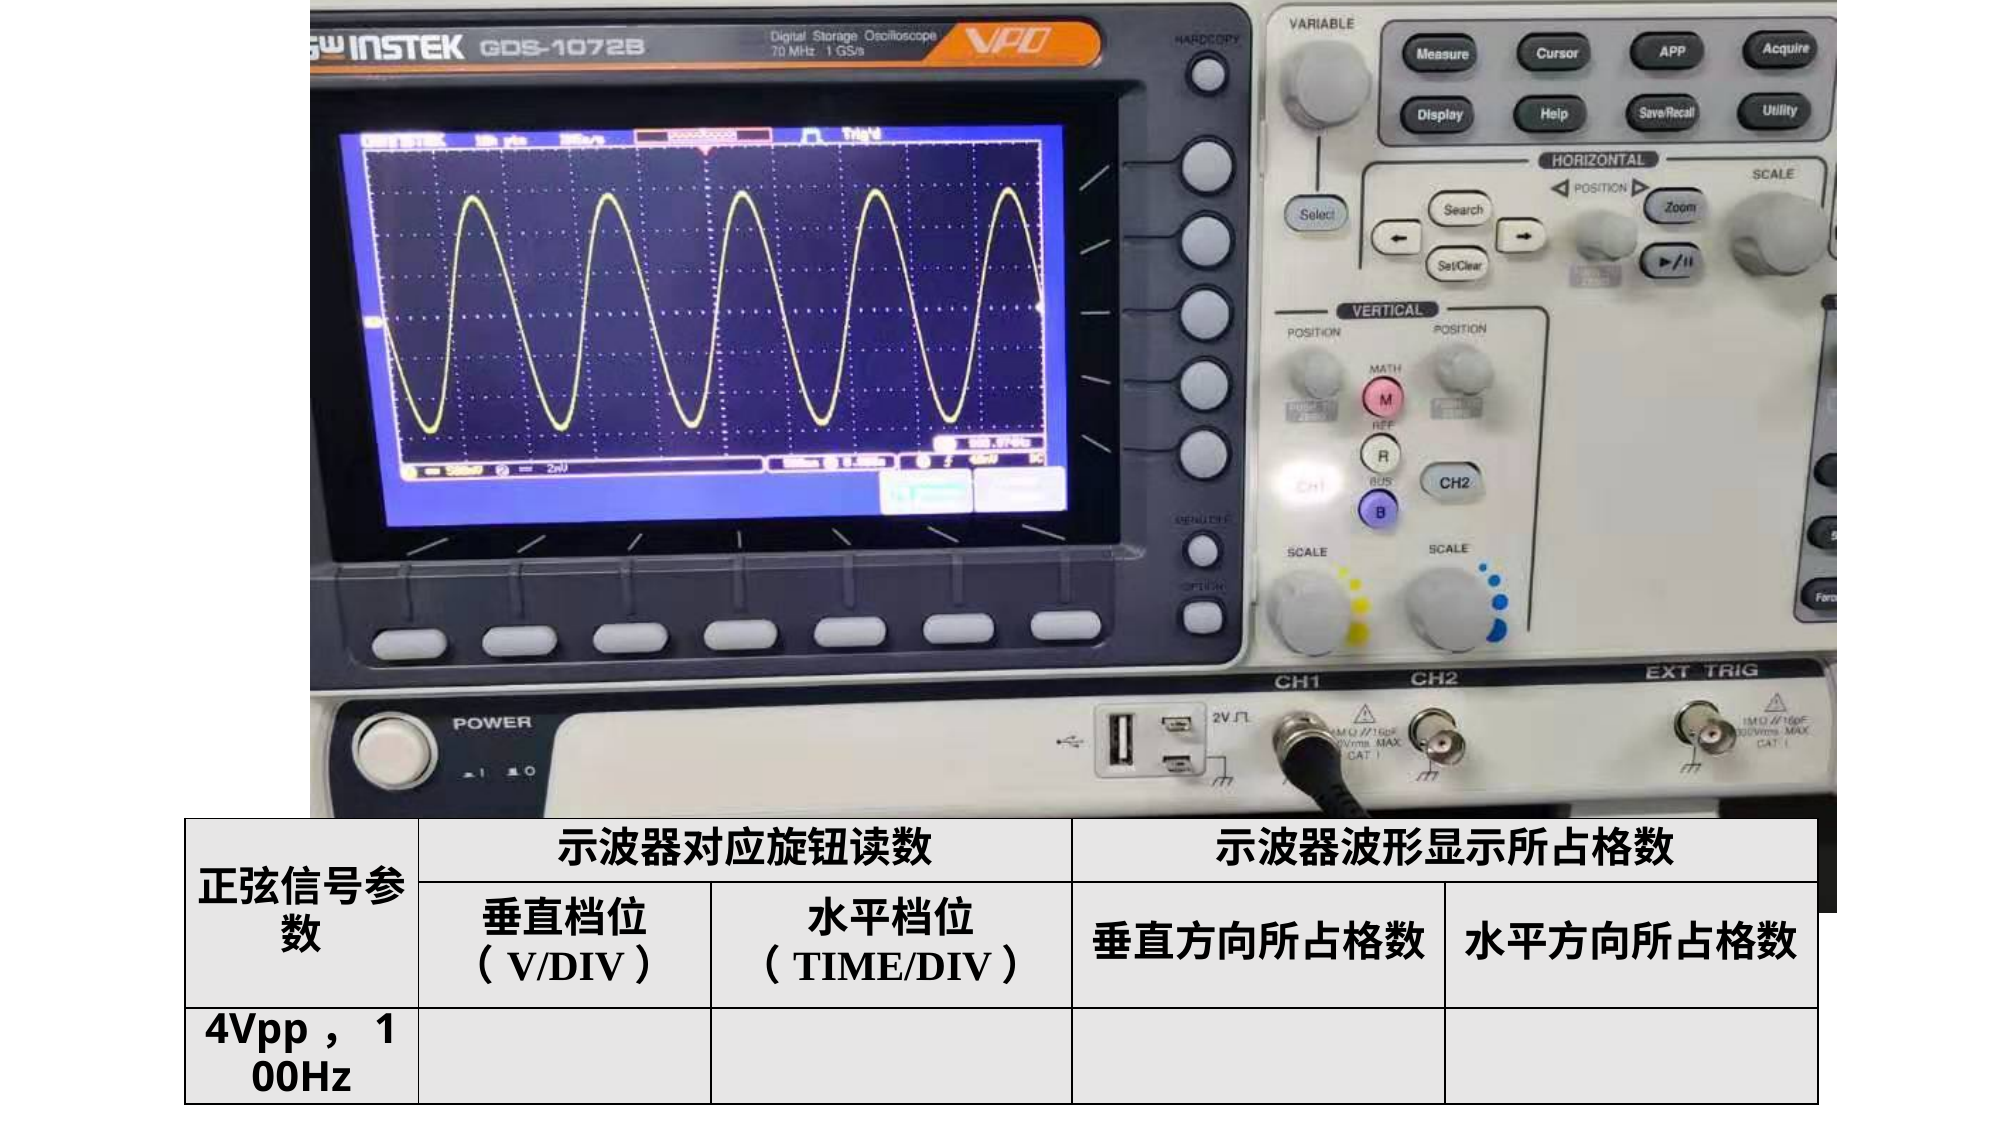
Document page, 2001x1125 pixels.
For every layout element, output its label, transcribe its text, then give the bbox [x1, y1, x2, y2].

table_cell 4Vpp，100Hz [186, 1009, 418, 1103]
table_cell [1446, 1009, 1817, 1103]
table_cell [419, 1009, 710, 1103]
table_cell 水平档位 （TIME/DIV） [712, 913, 1071, 1007]
table_cell 垂直档位（V/DIV） [419, 913, 710, 1007]
table_cell 水平方向所占格数 [1446, 913, 1817, 1007]
table_cell 垂直方向所占格数 [1073, 913, 1444, 1007]
table_header 正弦信号参数 [186, 819, 418, 1007]
table_cell [1073, 1009, 1444, 1103]
picture [310, 0, 1837, 913]
table_cell [712, 1009, 1071, 1103]
